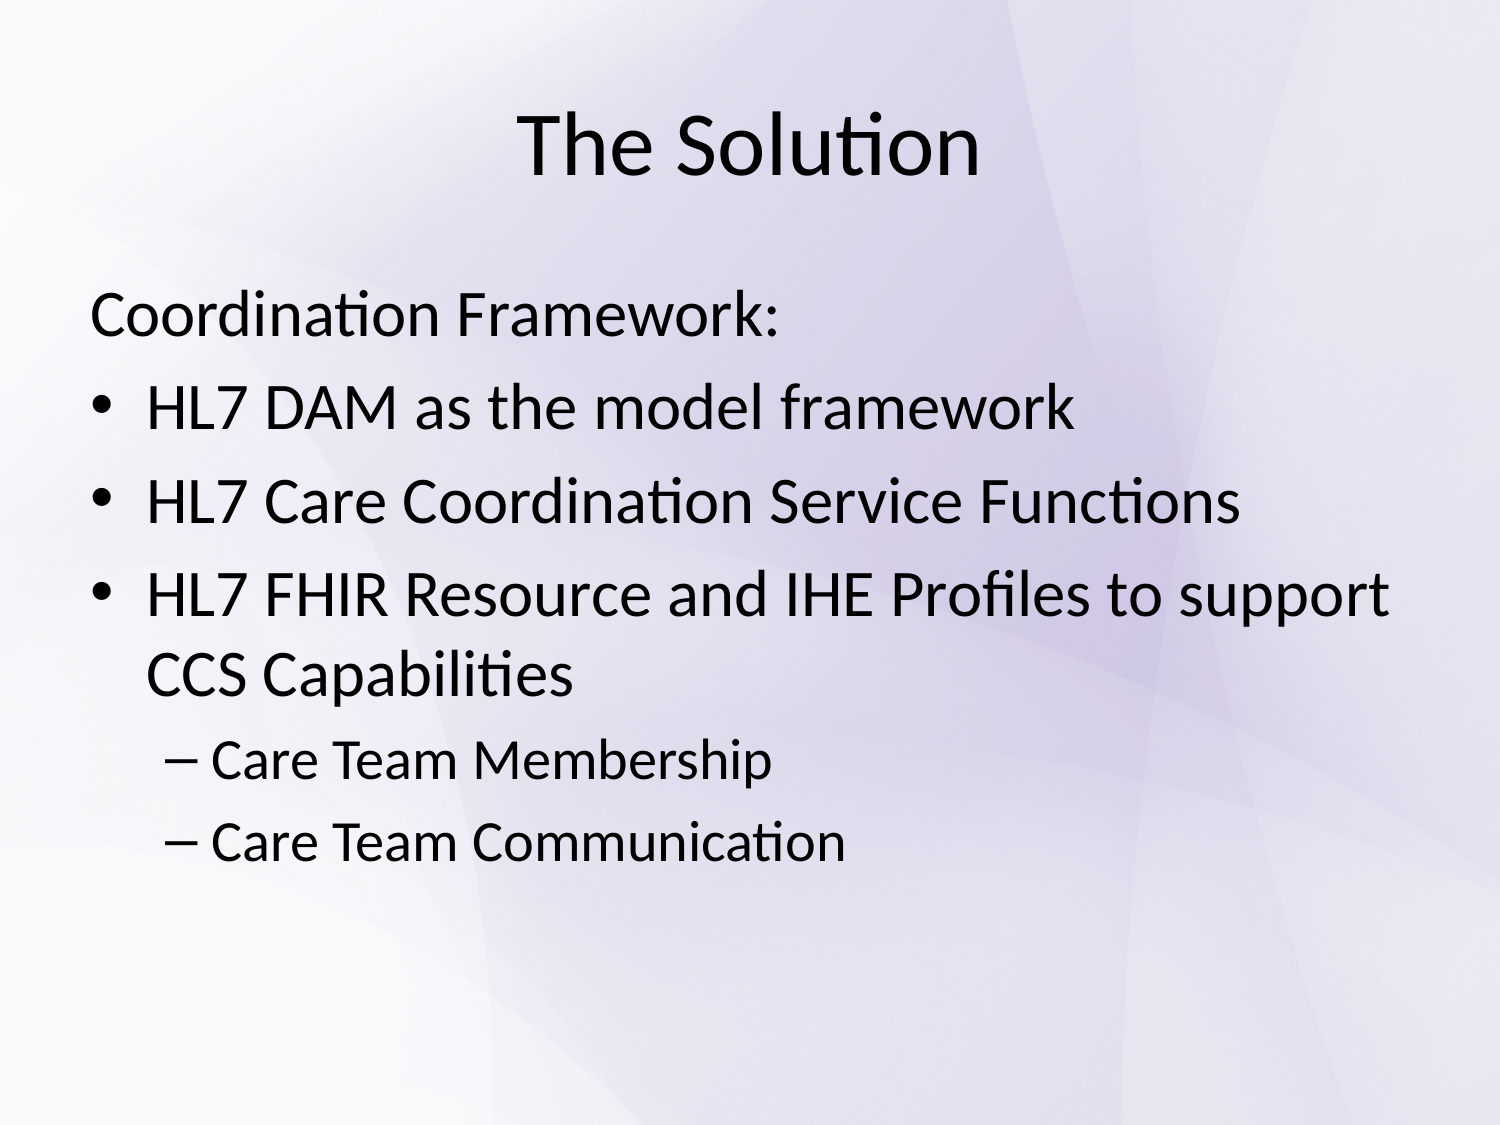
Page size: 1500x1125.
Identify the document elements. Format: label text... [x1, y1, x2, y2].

list Coordination Framework: HL7 DAM as the model framework HL7 Care Coordination Service Functions HL7 FHIR Resource and IHE Profiles to support CCS Capabilities Care Team Membership Care Team Communication [75, 262, 1425, 1005]
title The Solution [75, 45, 1425, 233]
